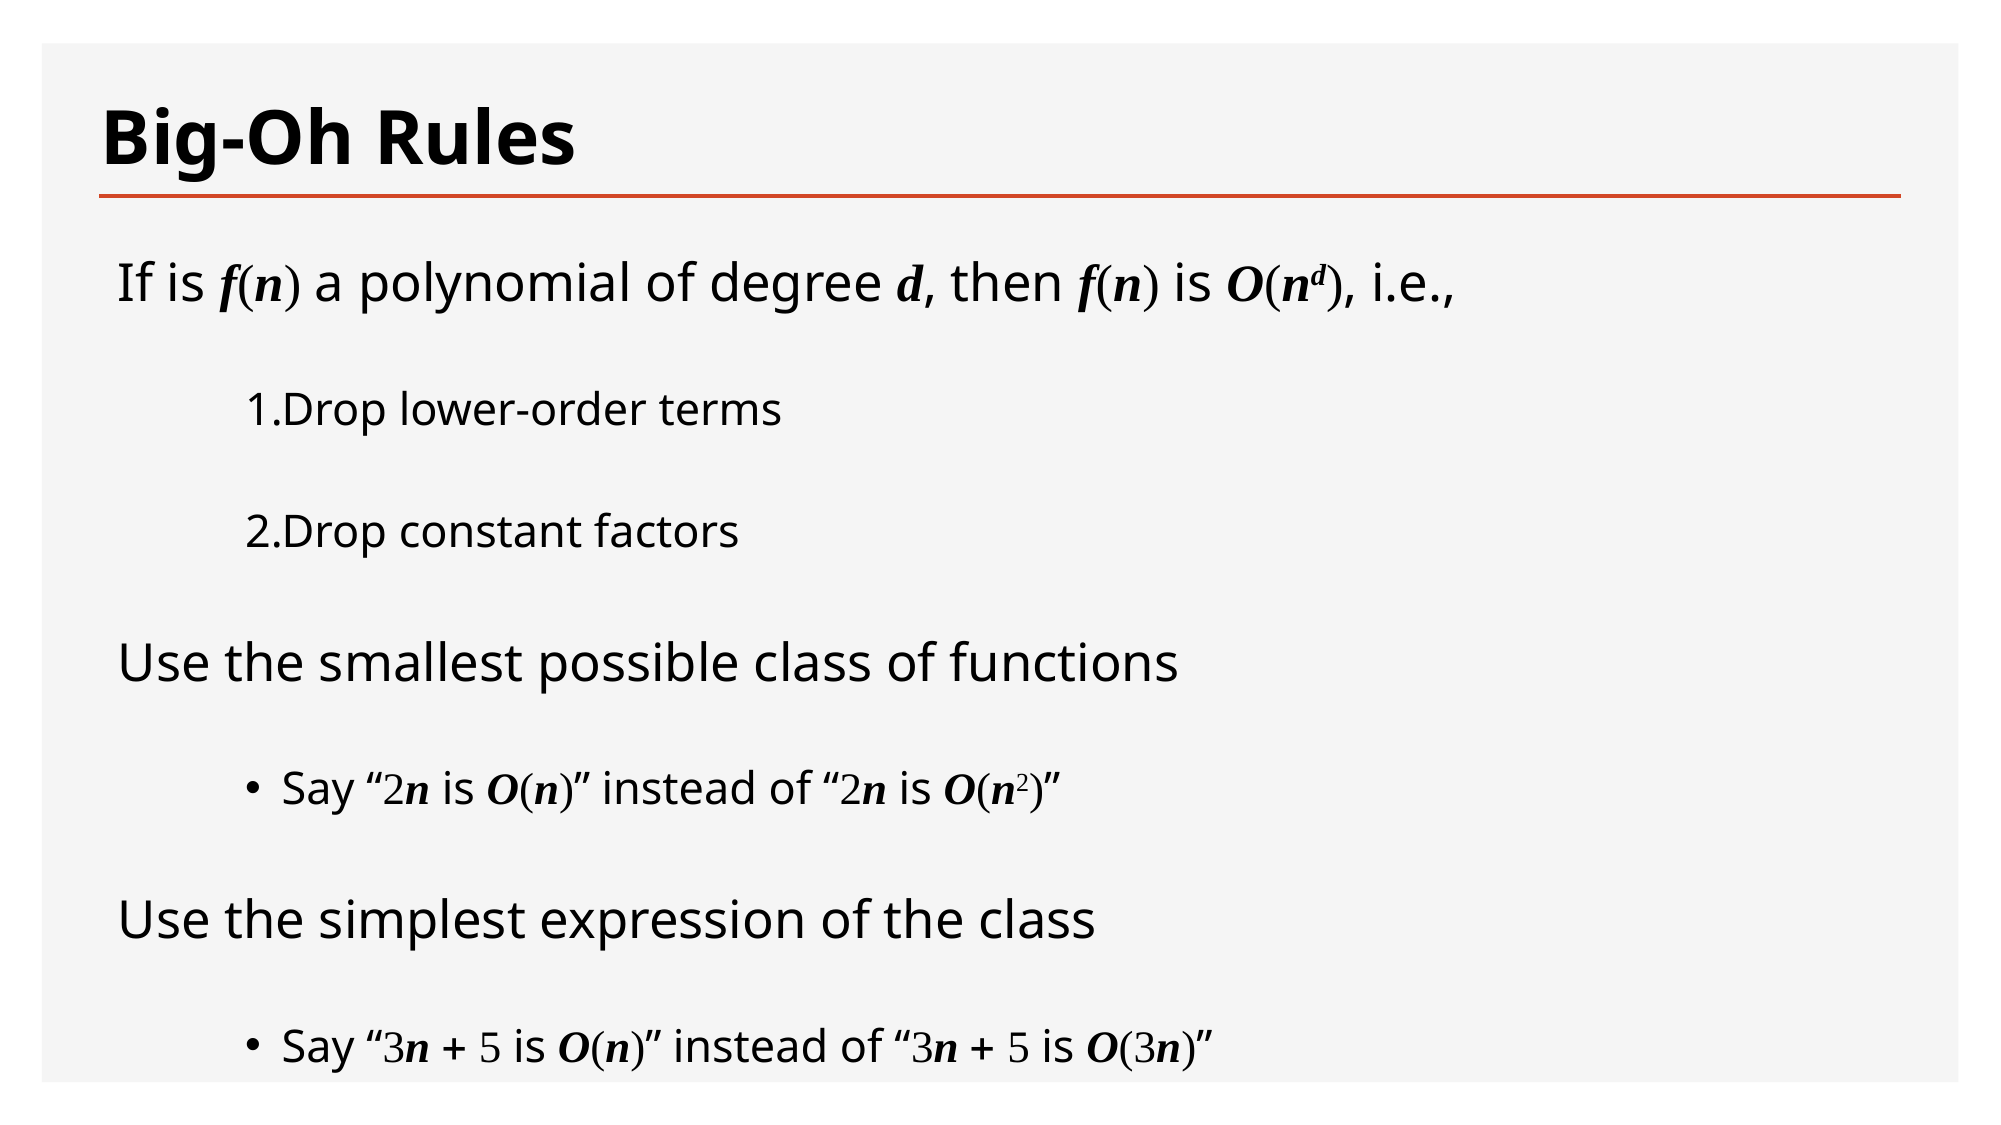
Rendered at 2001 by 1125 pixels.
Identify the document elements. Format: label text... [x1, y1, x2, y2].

title Big-Oh Rules [85, 0, 1882, 188]
list If is f(n) a polynomial of degree d, then f(n) is O(nd), i.e., Drop lower-order terms Drop constant factors Use the smallest possible class of functions Say “2n is O(n)” instead of “2n is O(n2)” Use the simplest expression of the class Say “3n + 5 is O(n)” instead of “3n + 5 is O(3n)” [102, 210, 1665, 1083]
